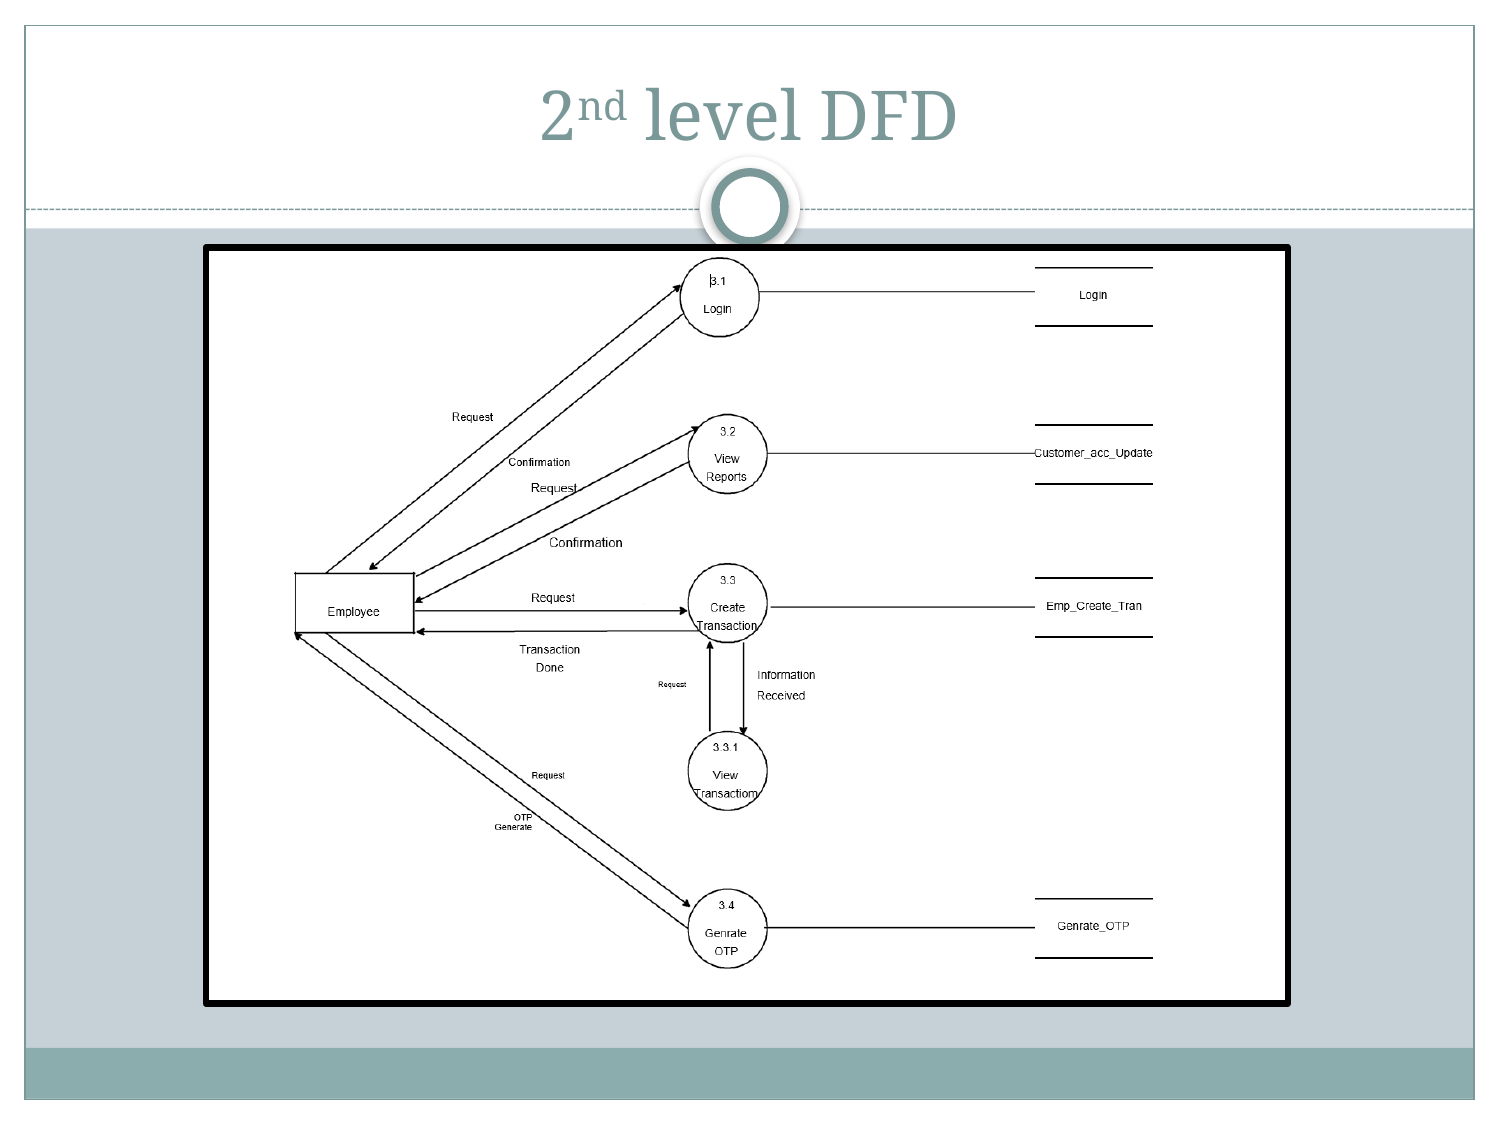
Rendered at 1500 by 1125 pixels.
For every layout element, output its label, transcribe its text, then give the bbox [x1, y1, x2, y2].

title 2nd level DFD [49, 37, 1450, 162]
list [208, 250, 1286, 1001]
